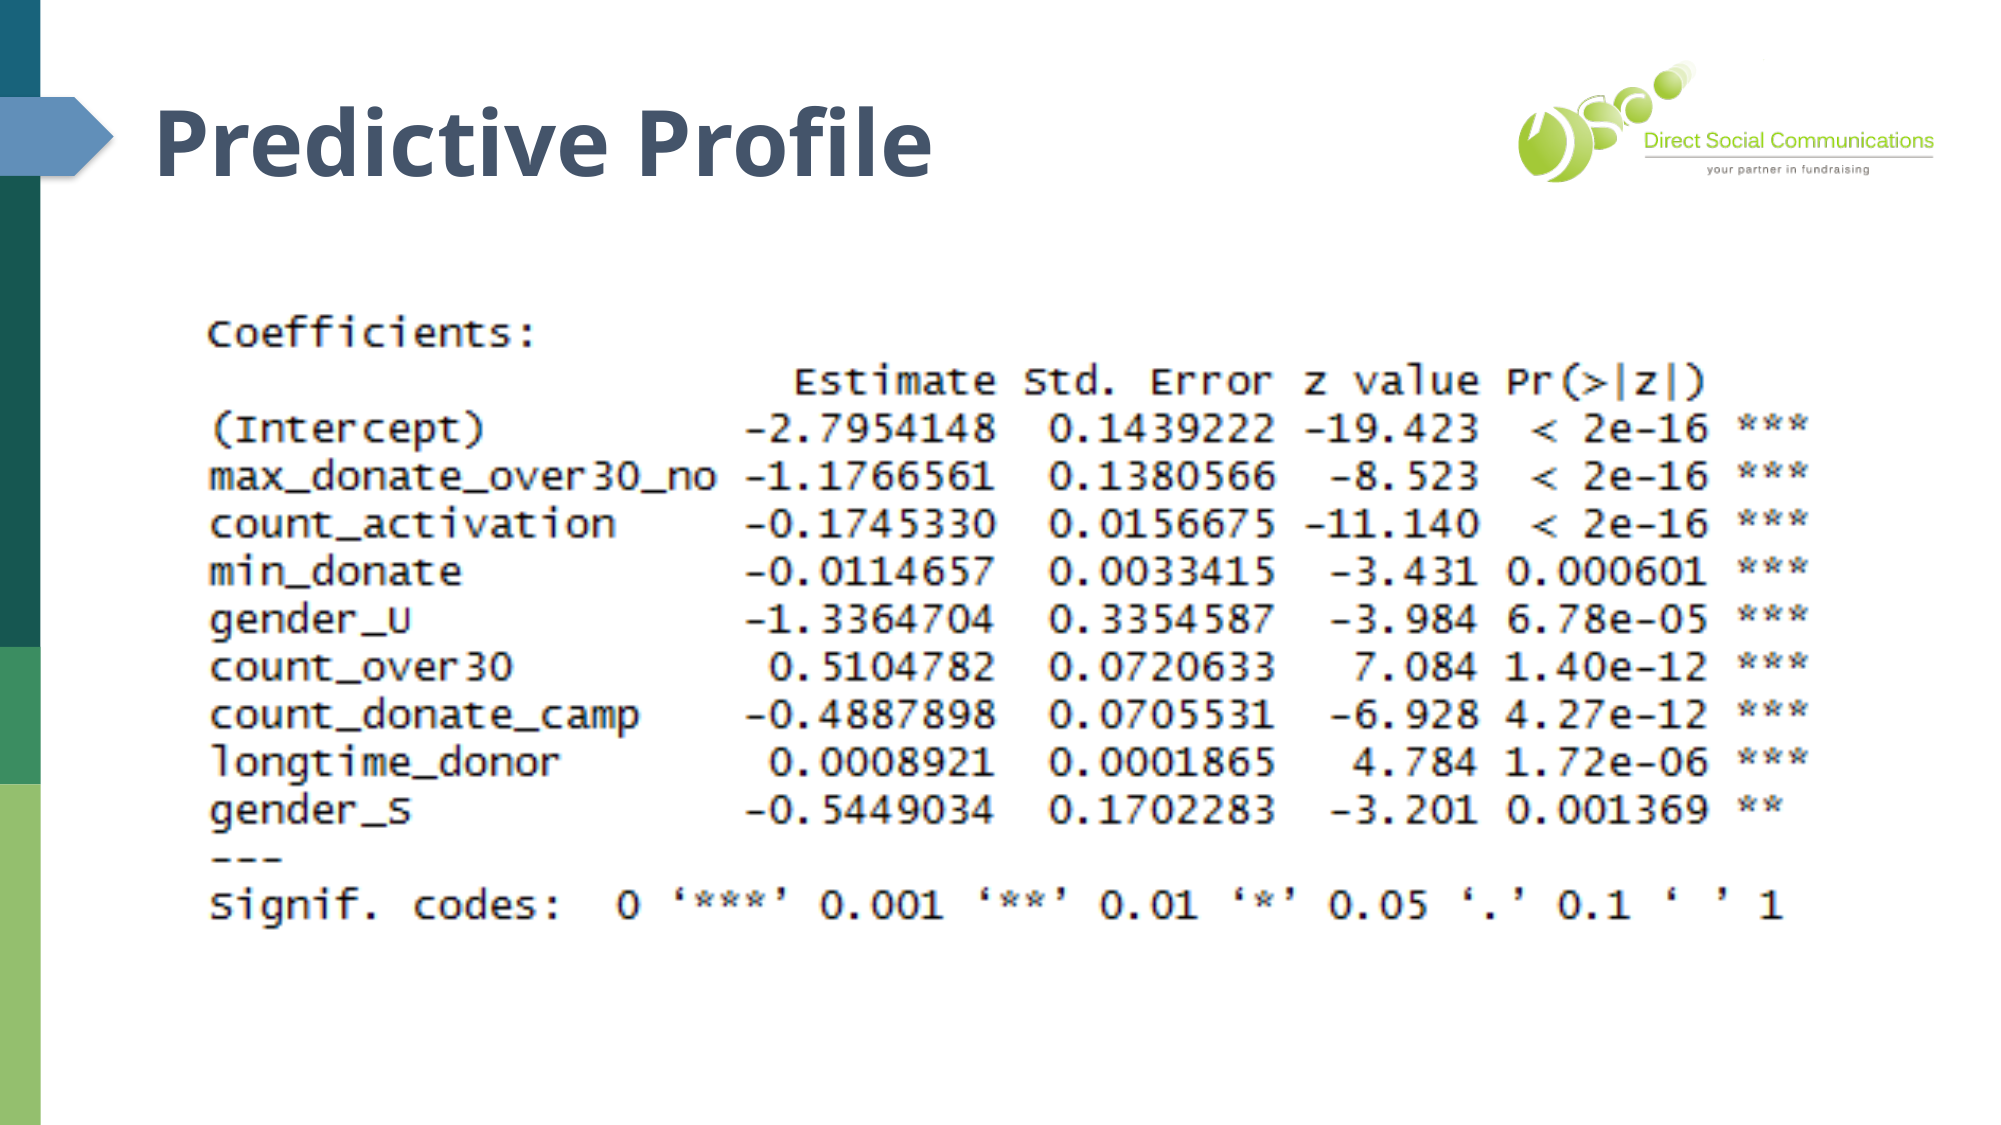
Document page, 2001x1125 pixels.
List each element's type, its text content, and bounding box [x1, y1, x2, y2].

title Predictive Profile [137, 59, 1863, 234]
picture [1863, 59, 1943, 187]
picture [191, 287, 1902, 957]
